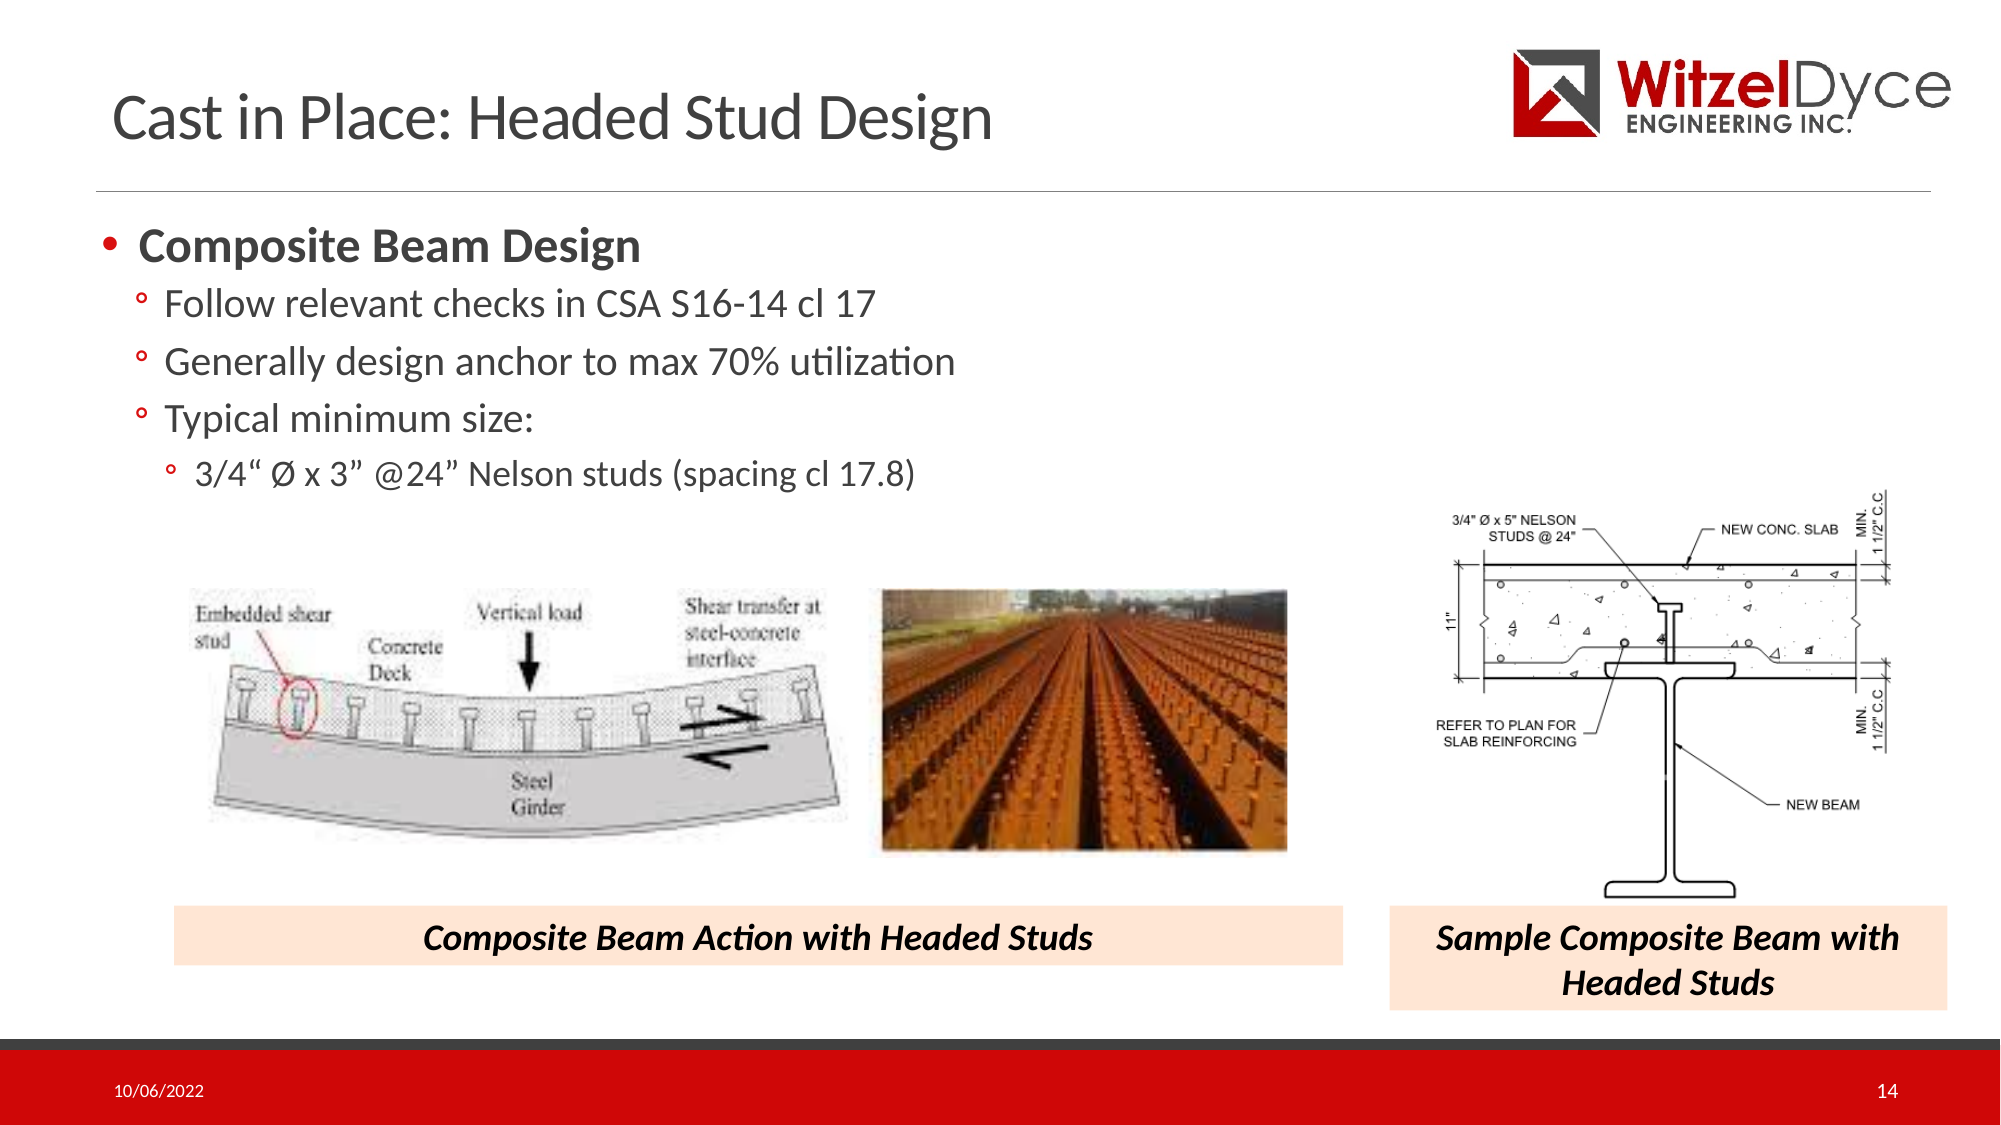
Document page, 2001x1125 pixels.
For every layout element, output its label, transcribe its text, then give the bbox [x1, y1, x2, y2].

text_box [173, 588, 1344, 967]
picture [1506, 41, 1957, 145]
list Composite Beam Design Follow relevant checks in CSA S16-14 cl 17 Generally design anchor to max 70% utilization Typical minimum size: 3/4“ Ø x 3” @24” Nelson studs (spacing cl 17.8) [86, 211, 1902, 1060]
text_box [1389, 487, 1948, 1013]
title Cast in Place: Headed Stud Design [97, 47, 1913, 192]
